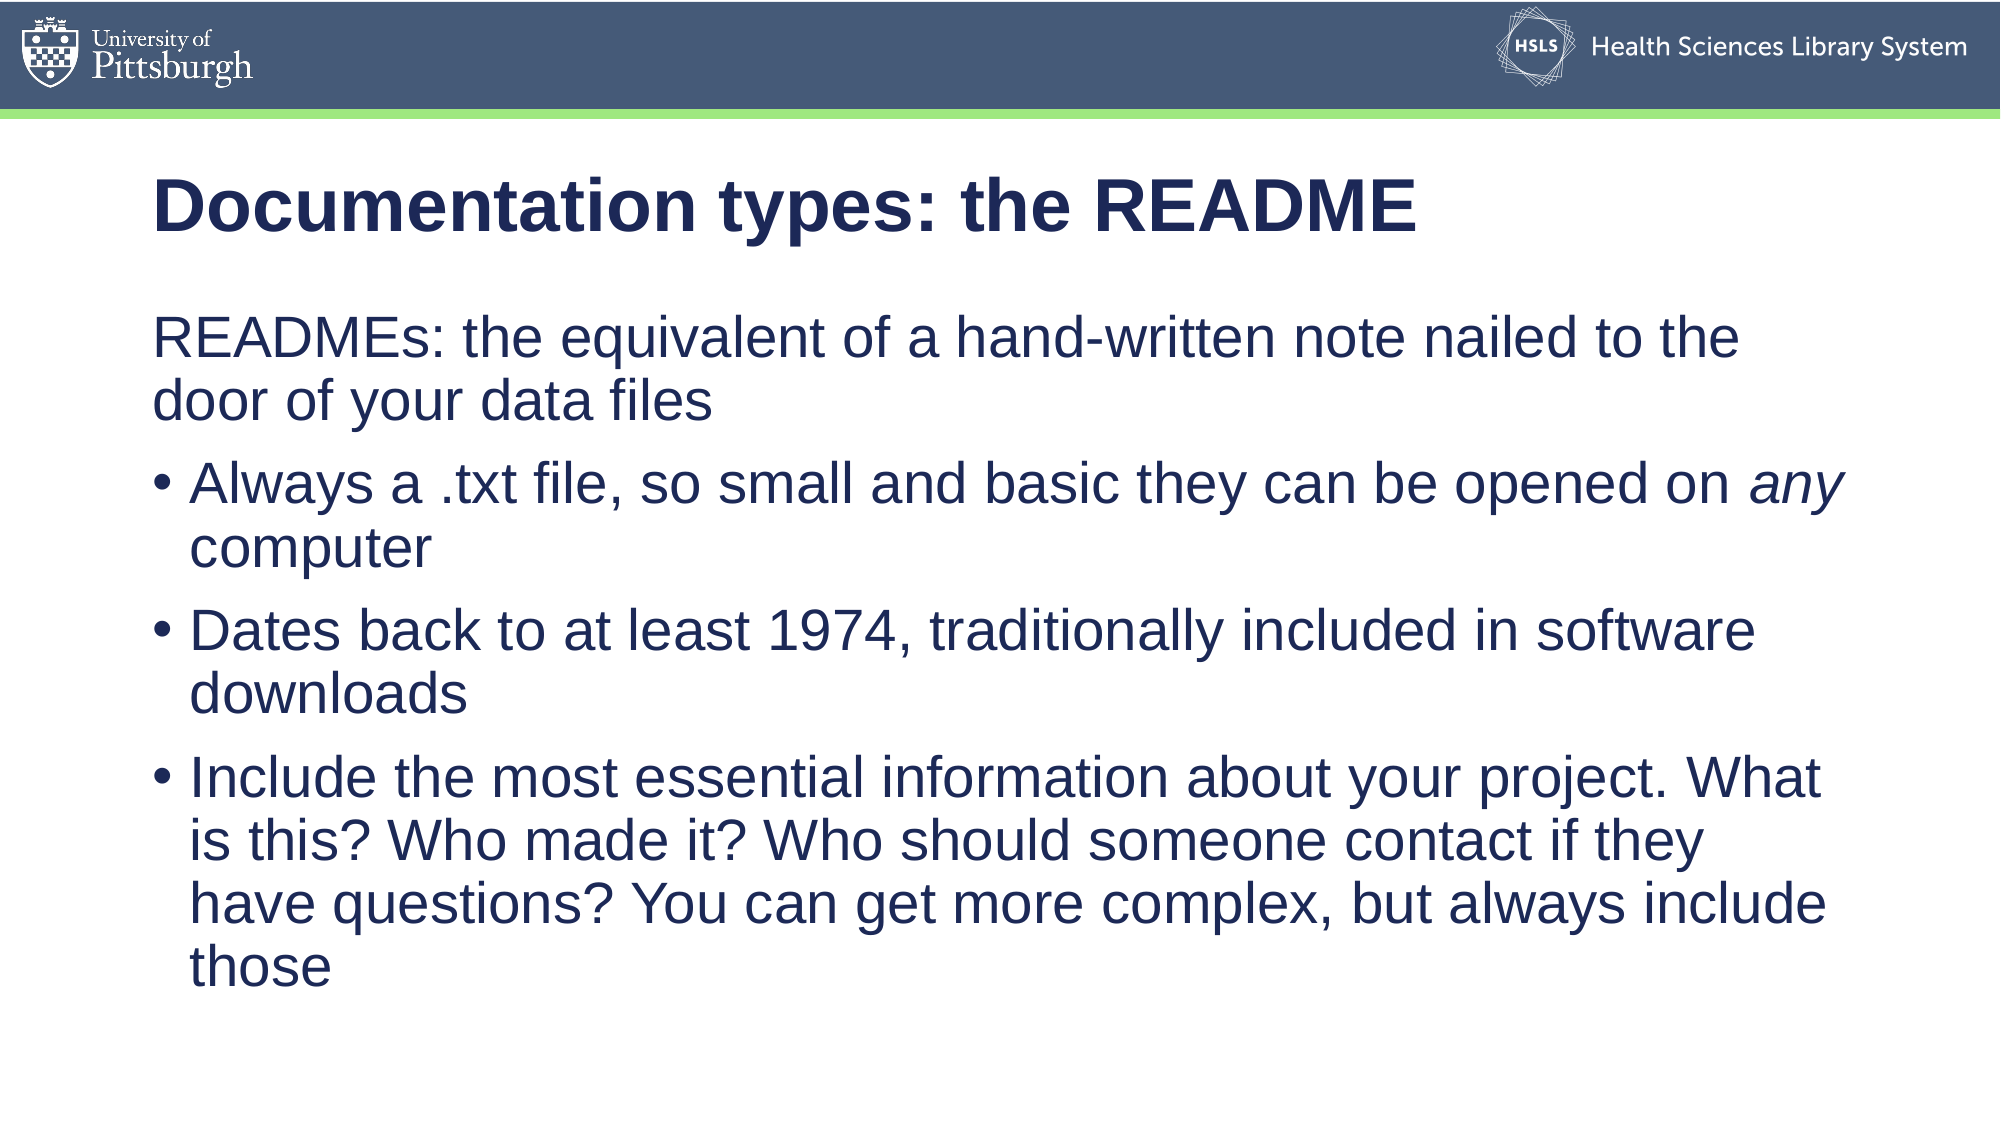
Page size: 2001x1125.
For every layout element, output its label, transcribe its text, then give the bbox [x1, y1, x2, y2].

title Documentation types: the README [137, 140, 1863, 274]
list READMEs: the equivalent of a hand-written note nailed to the door of your data files Always a .txt file, so small and basic they can be opened on any computer Dates back to at least 1974, traditionally included in software downloads Include the most essential information about your project. What is this? Who made it? Who should someone contact if they have questions? You can get more complex, but always include those [137, 299, 1863, 1014]
picture [22, 17, 253, 88]
picture [1490, 5, 1972, 88]
